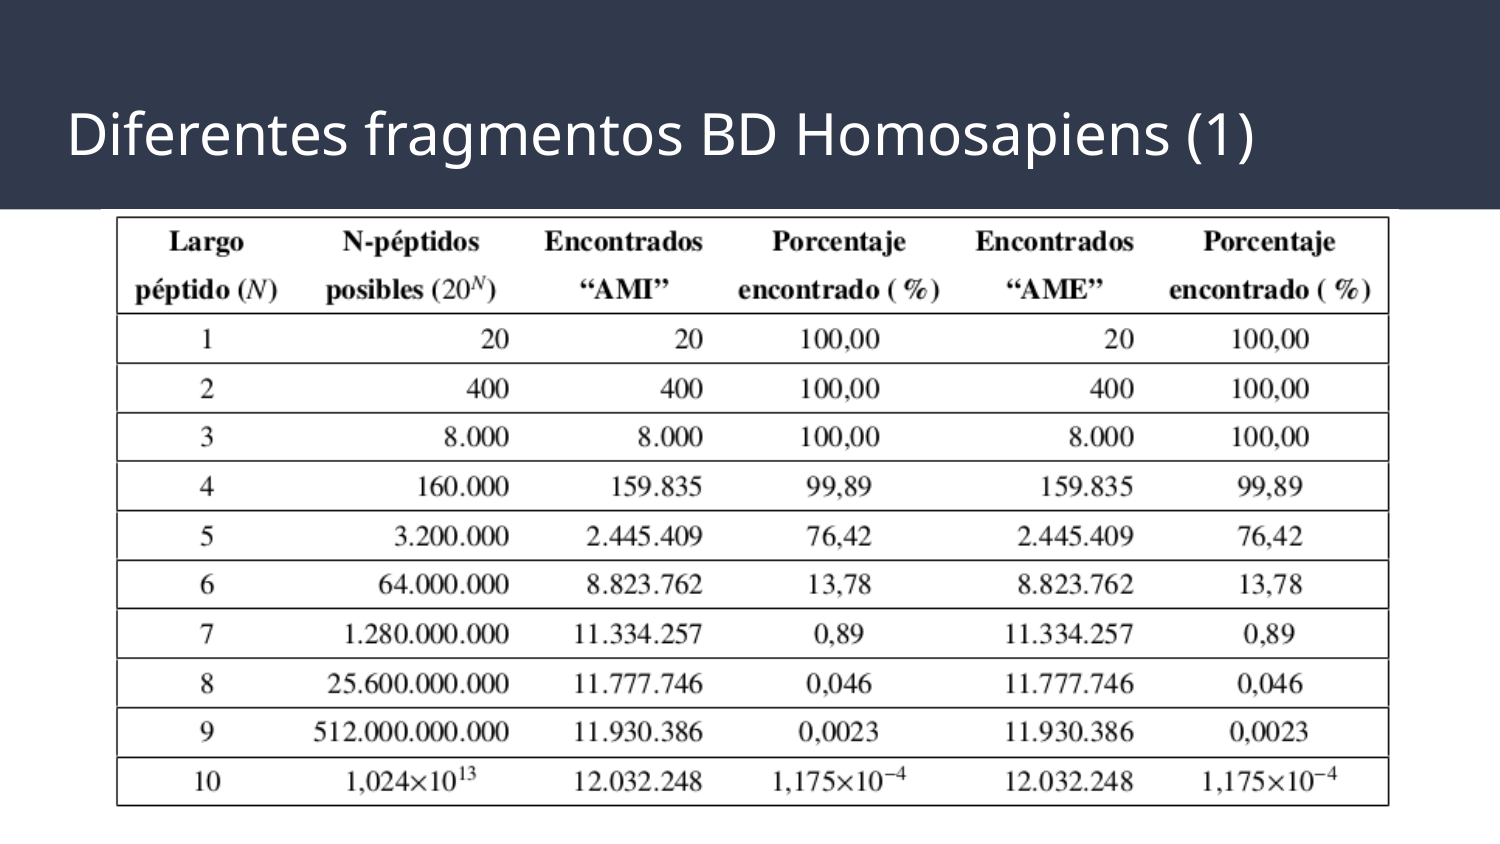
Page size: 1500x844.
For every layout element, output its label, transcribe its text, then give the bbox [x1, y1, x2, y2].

title Diferentes fragmentos BD Homosapiens (1) [51, 82, 1449, 185]
picture [100, 209, 1400, 819]
